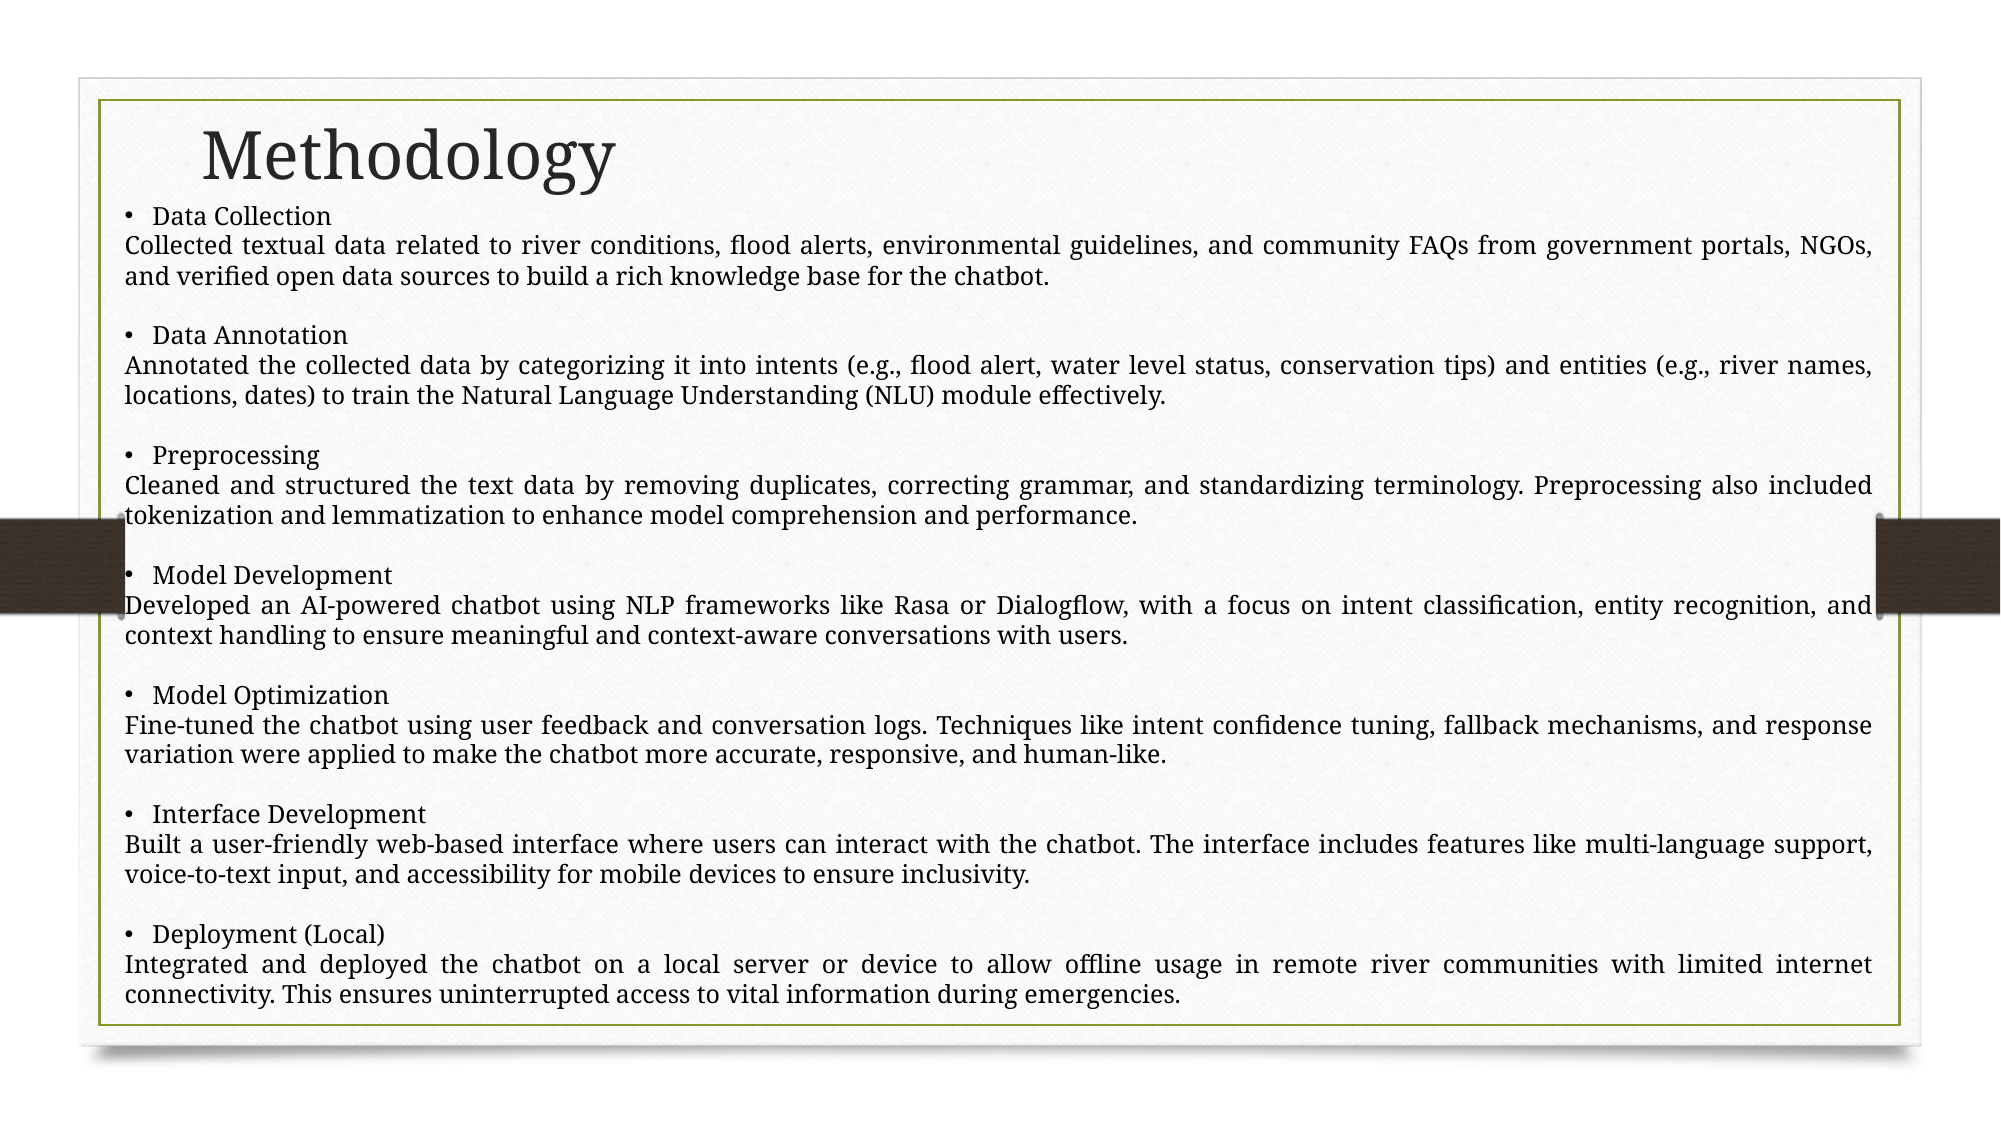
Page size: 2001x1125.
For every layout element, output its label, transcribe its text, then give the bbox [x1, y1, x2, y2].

title Methodology [186, 100, 1763, 192]
picture [0, 0, 2001, 1125]
list Data Collection Collected textual data related to river conditions, flood alerts, environmental guidelines, and community FAQs from government portals, NGOs, and verified open data sources to build a rich knowledge base for the chatbot. Data Annotation Annotated the collected data by categorizing it into intents (e.g., flood alert, water level status, conservation tips) and entities (e.g., river names, locations, dates) to train the Natural Language Understanding (NLU) module effectively. Preprocessing Cleaned and structured the text data by removing duplicates, correcting grammar, and standardizing terminology. Preprocessing also included tokenization and lemmatization to enhance model comprehension and performance. Model Development Developed an AI-powered chatbot using NLP frameworks like Rasa or Dialogflow, with a focus on intent classification, entity recognition, and context handling to ensure meaningful and context-aware conversations with users. Model Optimization Fine-tuned the chatbot using user feedback and conversation logs. Techniques like intent confidence tuning, fallback mechanisms, and response variation were applied to make the chatbot more accurate, responsive, and human-like. Interface Development Built a user-friendly web-based interface where users can interact with the chatbot. The interface includes features like multi-language support, voice-to-text input, and accessibility for mobile devices to ensure inclusivity. Deployment (Local) Integrated and deployed the chatbot on a local server or device to allow offline usage in remote river communities with limited internet connectivity. This ensures uninterrupted access to vital information during emergencies. [109, 192, 1891, 1087]
